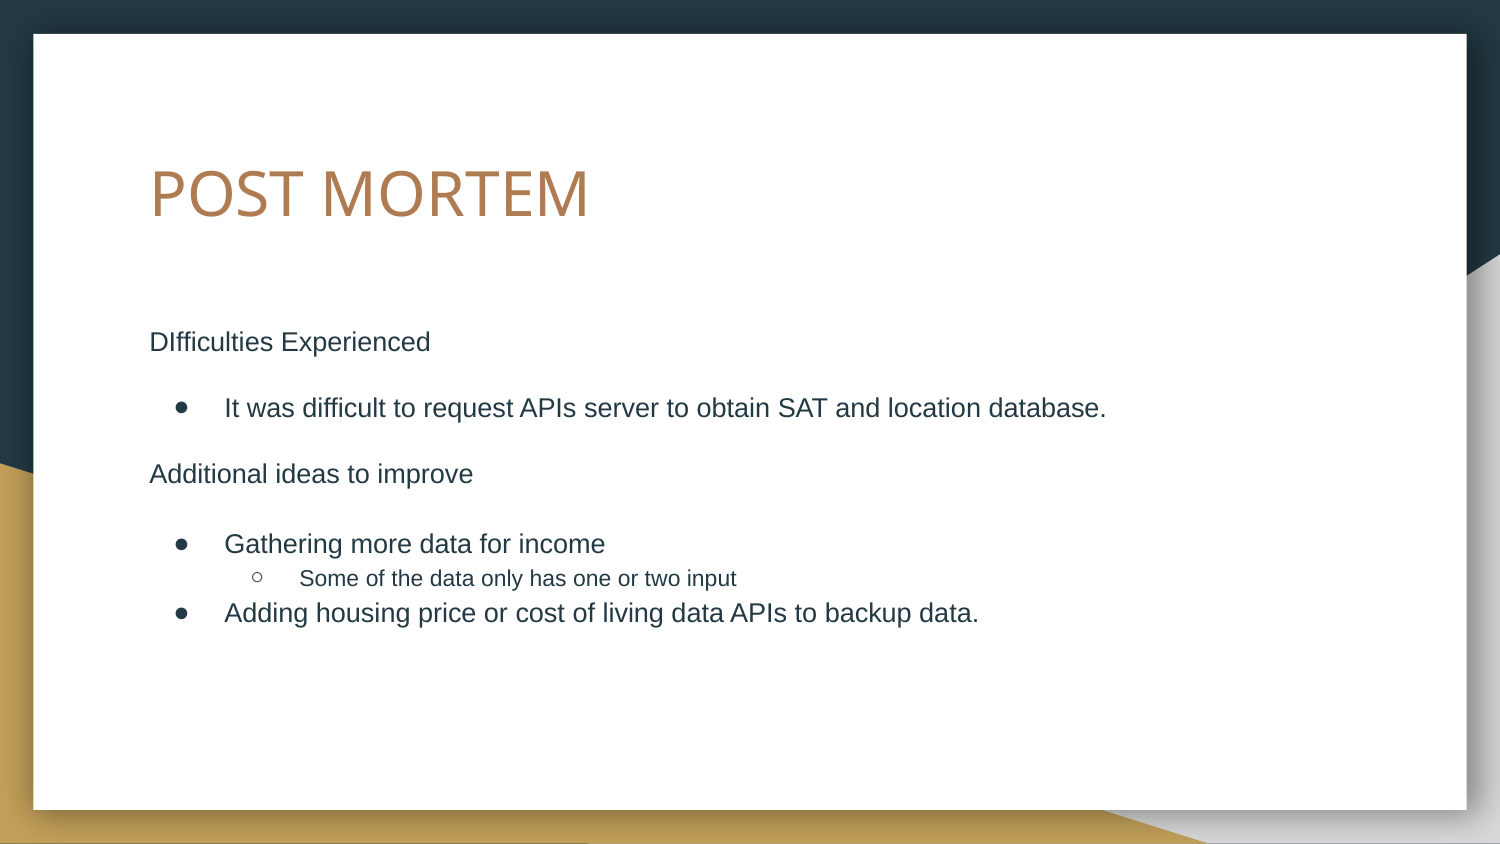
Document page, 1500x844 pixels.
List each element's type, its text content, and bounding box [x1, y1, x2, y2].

list DIfficulties Experienced It was difficult to request APIs server to obtain SAT and location database. Additional ideas to improve Gathering more data for income Some of the data only has one or two input Adding housing price or cost of living data APIs to backup data. [134, 309, 1366, 729]
title POST MORTEM [134, 138, 1366, 296]
